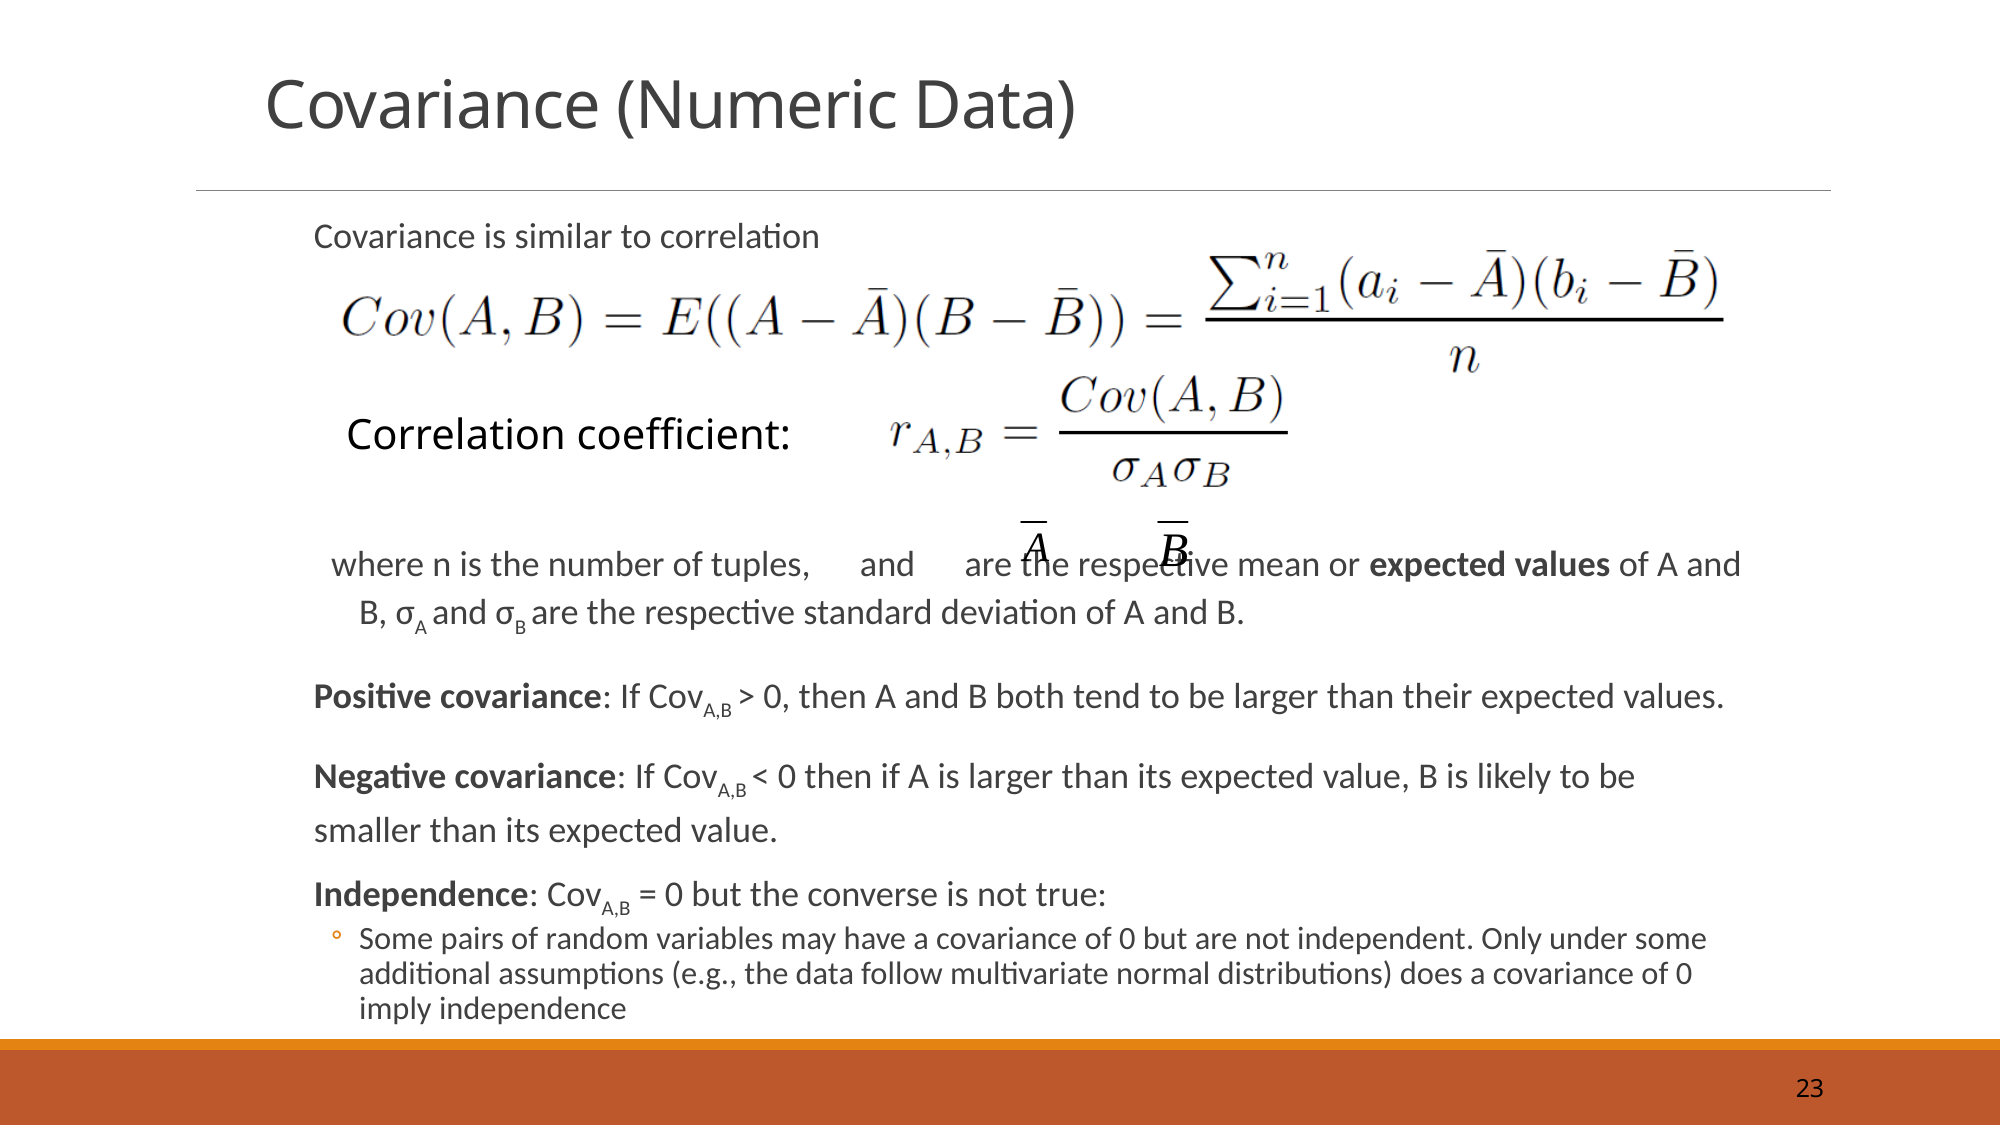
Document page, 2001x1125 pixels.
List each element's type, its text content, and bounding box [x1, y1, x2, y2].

title Covariance (Numeric Data) [249, 50, 1750, 150]
text_box Correlation coefficient: [331, 400, 807, 465]
slide_number 23 [1624, 1059, 1840, 1120]
list Covariance is similar to correlation where n is the number of tuples, and are the respective mean or expected values of A and B, σA and σB are the respective standard deviation of A and B. Positive covariance: If CovA,B > 0, then A and B both tend to be larger than their expected values. Negative covariance: If CovA,B < 0 then if A is larger than its expected value, B is likely to be smaller than its expected value. Independence: CovA,B = 0 but the converse is not true: Some pairs of random variables may have a covariance of 0 but are not independent. Only under some additional assumptions (e.g., the data follow multivariate normal distributions) does a covariance of 0 imply independence [300, 200, 1750, 1075]
picture [336, 249, 1734, 489]
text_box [1013, 511, 1057, 569]
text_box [1149, 510, 1199, 576]
